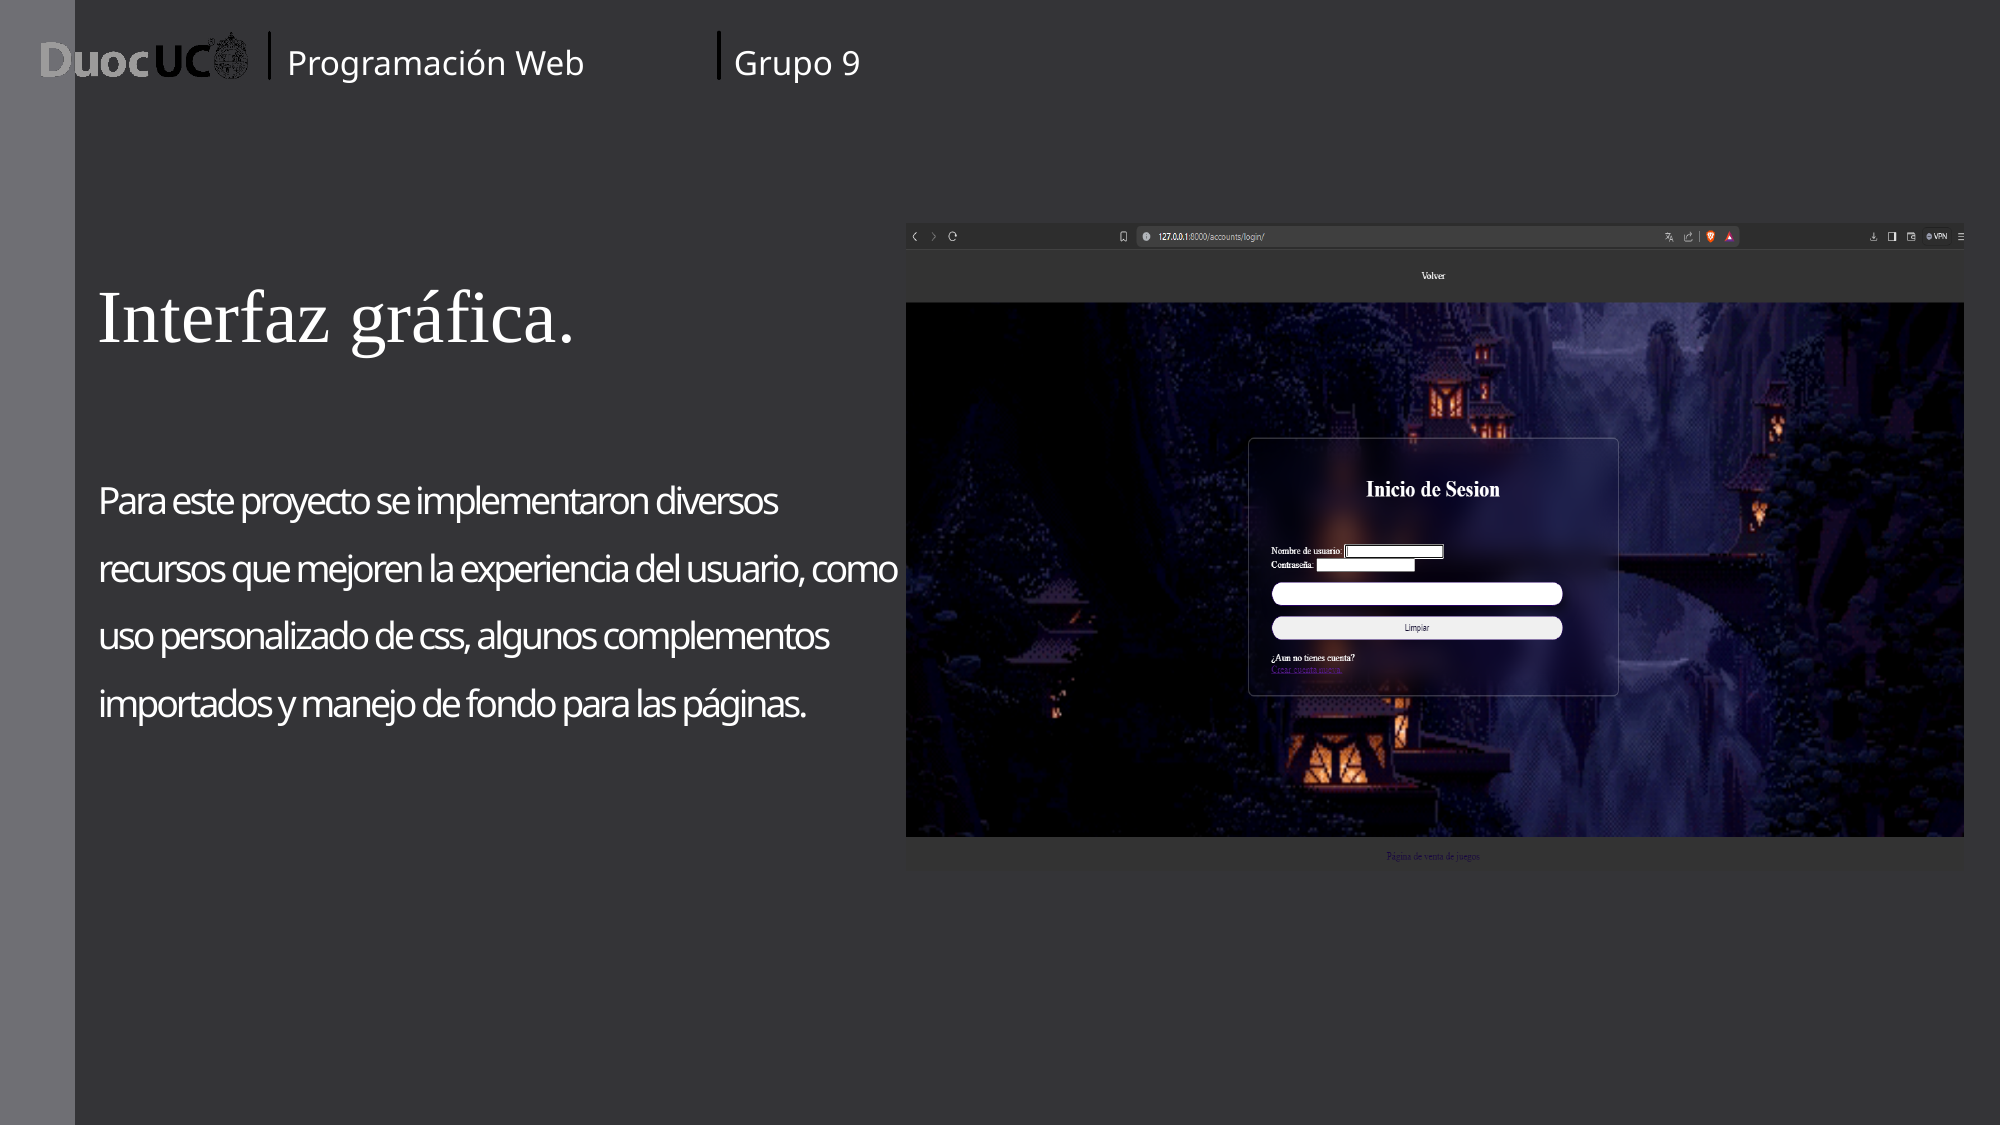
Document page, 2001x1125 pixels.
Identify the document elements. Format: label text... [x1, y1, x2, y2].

text_box Grupo 9 [752, 31, 1046, 90]
text_box Para este proyecto se implementaron diversos recursos que mejoren la experiencia del usuario, como uso personalizado de css, algunos complementos importados y manejo de fondo para las páginas. [83, 447, 899, 732]
text_box Interfaz gráfica. [83, 253, 899, 365]
text_box Programación Web [272, 31, 752, 90]
picture [41, 32, 248, 79]
picture [906, 223, 1965, 872]
